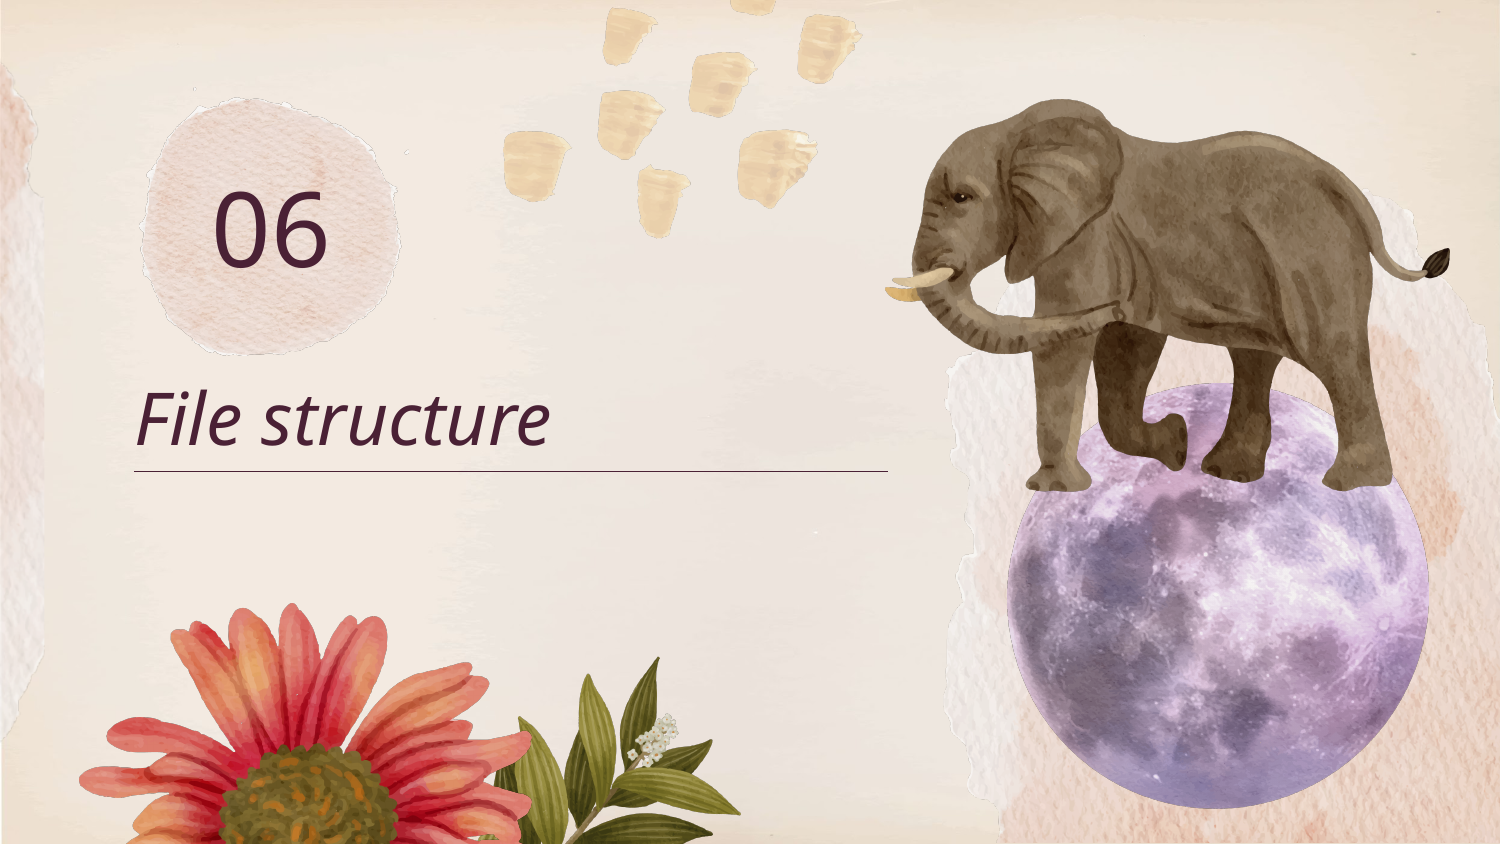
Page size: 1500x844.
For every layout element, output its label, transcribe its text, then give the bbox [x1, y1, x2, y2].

title File structure [119, 357, 880, 447]
picture [0, 0, 1500, 844]
